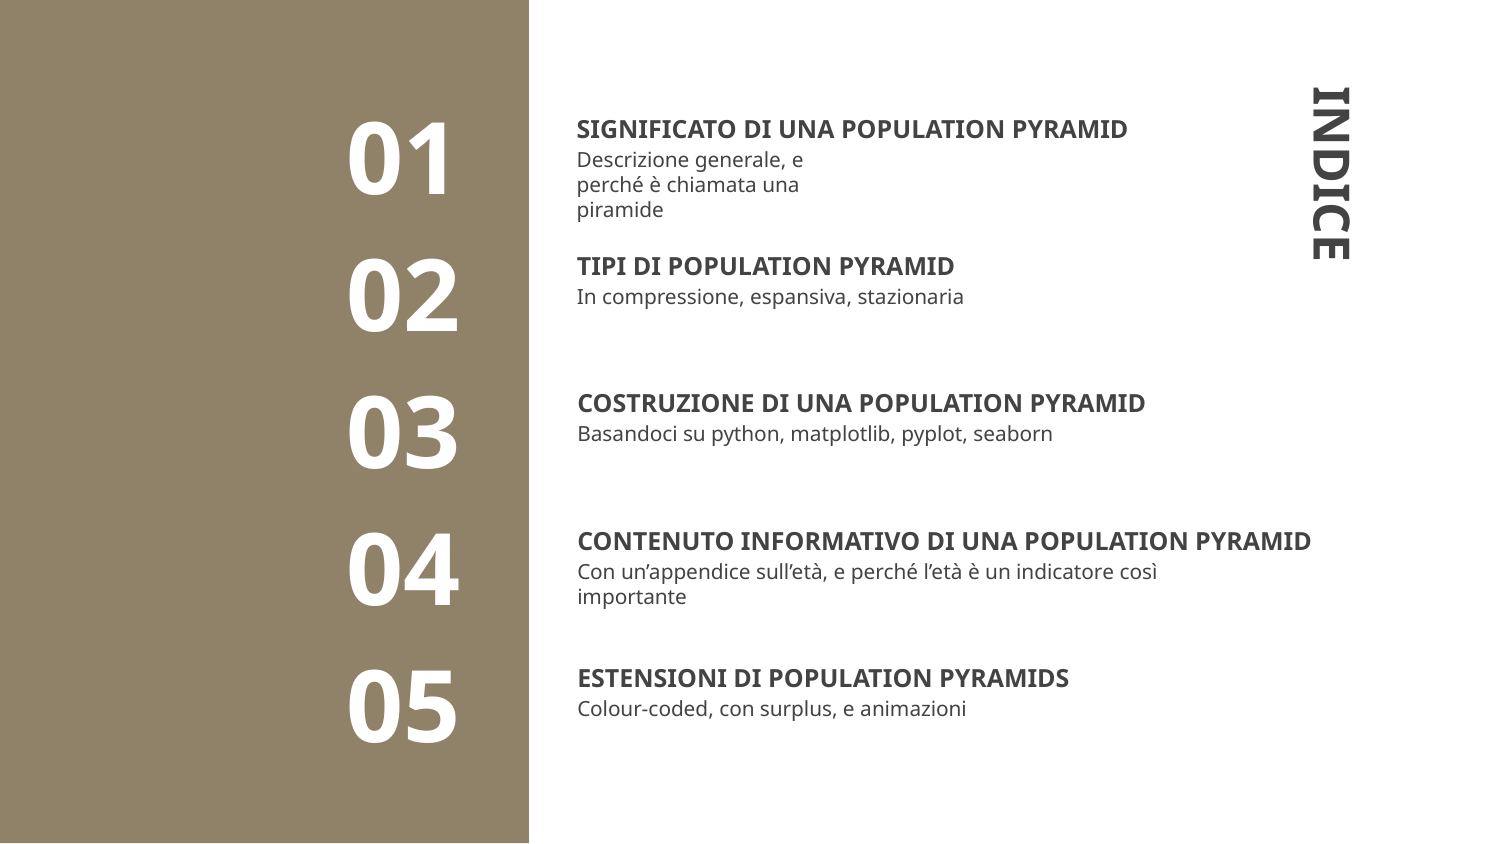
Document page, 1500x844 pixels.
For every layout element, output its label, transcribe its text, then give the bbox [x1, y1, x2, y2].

subtitle In compressione, espansiva, stazionaria [561, 268, 1016, 363]
title 04 [331, 518, 590, 613]
title TIPI DI POPULATION PYRAMID [561, 200, 1036, 296]
subtitle Colour-coded, con surplus, e animazioni [562, 680, 1233, 775]
title CONTENUTO INFORMATIVO DI UNA POPULATION PYRAMID [562, 475, 1374, 571]
title 05 [331, 654, 590, 750]
title SIGNIFICATO DI UNA POPULATION PYRAMID [561, 63, 1282, 159]
text_box [0, 0, 529, 844]
title COSTRUZIONE DI UNA POPULATION PYRAMID [562, 338, 1233, 433]
title INDICE [1293, 71, 1374, 475]
subtitle Basandoci su python, matplotlib, pyplot, seaborn [590, 433, 1133, 475]
title 02 [331, 244, 597, 339]
subtitle Descrizione generale, e perché è chiamata una piramide [618, 131, 875, 200]
title ESTENSIONI DI POPULATION PYRAMIDS [562, 612, 1294, 708]
title 01 [331, 107, 618, 203]
subtitle Con un’appendice sull’età, e perché l’età è un indicatore così importante [590, 543, 1282, 612]
title 03 [331, 381, 590, 476]
